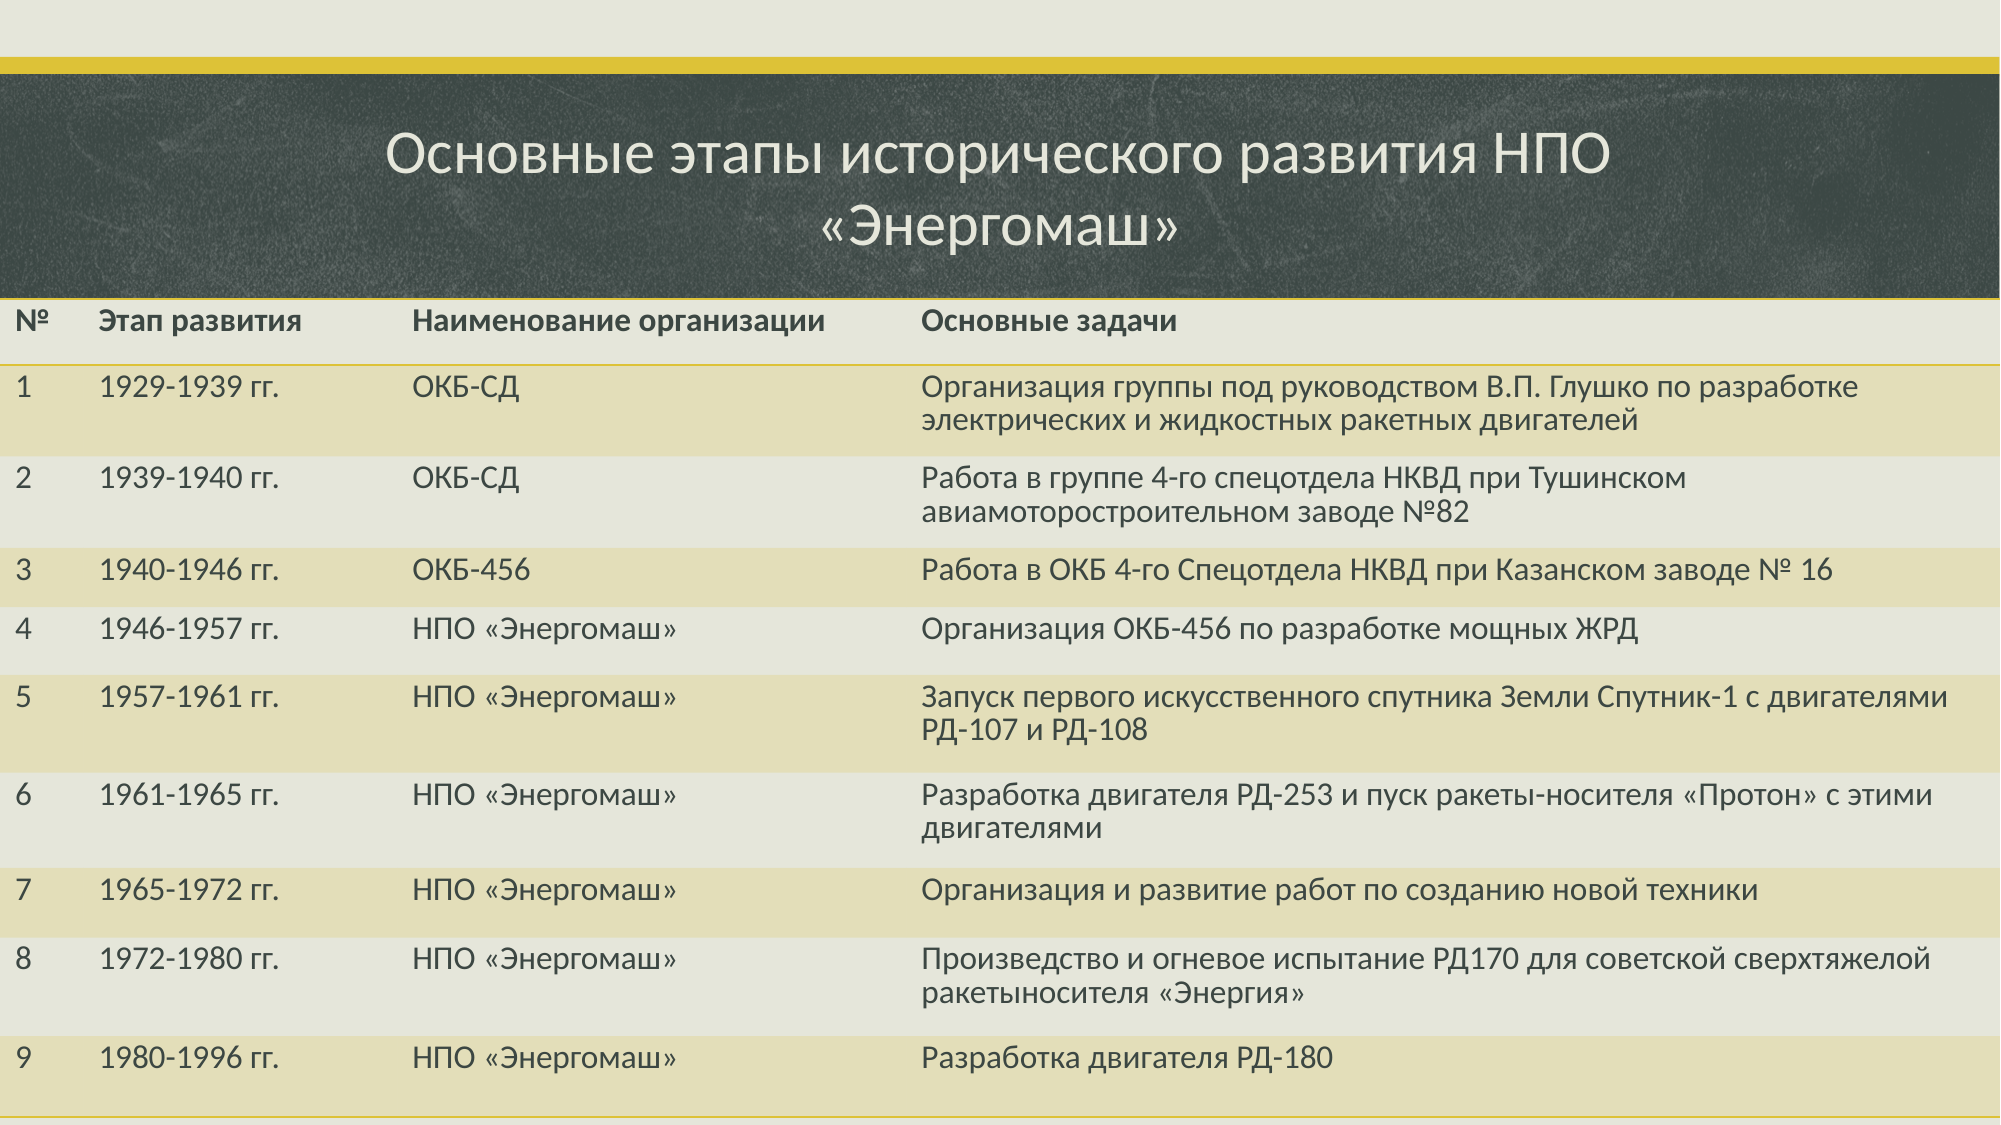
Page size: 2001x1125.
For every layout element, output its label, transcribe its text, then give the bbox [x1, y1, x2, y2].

table_cell 9 [0, 1036, 83, 1116]
table_cell 6 [0, 773, 83, 868]
picture [0, 74, 2000, 298]
table_cell НПО «Энергомаш» [397, 607, 906, 675]
table_cell Разработка двигателя РД-253 и пуск ракеты-носителя «Протон» с этими двигателями [906, 773, 2000, 868]
table_cell Организация группы под руководством В.П. Глушко по разработке электрических и жидкостных ракетных двигателей [906, 366, 2000, 456]
table_cell ОКБ-456 [397, 548, 906, 607]
table_cell НПО «Энергомаш» [397, 773, 906, 868]
table_cell НПО «Энергомаш» [397, 868, 906, 938]
table_cell 1929-1939 гг. [83, 366, 397, 456]
table_cell 2 [0, 456, 83, 548]
table_cell 1939-1940 гг. [83, 456, 397, 548]
table_cell 3 [0, 548, 83, 607]
table_cell 8 [0, 938, 83, 1036]
table_cell Организация ОКБ-456 по разработке мощных ЖРД [906, 607, 2000, 675]
table_cell Организация и развитие работ по созданию новой техники [906, 868, 2000, 938]
title Основные этапы исторического развития НПО «Энергомаш» [210, 76, 1790, 298]
table_cell 5 [0, 675, 83, 773]
table_cell НПО «Энергомаш» [397, 938, 906, 1036]
table_cell ОКБ-СД [397, 456, 906, 548]
table_cell Работа в группе 4-го спецотдела НКВД при Тушинском авиамоторостроительном заводе №82 [906, 456, 2000, 548]
table_cell 1965-1972 гг. [83, 868, 397, 938]
table_cell 1961-1965 гг. [83, 773, 397, 868]
table_cell 1 [0, 366, 83, 456]
table_cell Запуск первого искусственного спутника Земли Спутник-1 с двигателями РД-107 и РД-108 [906, 675, 2000, 773]
table_cell НПО «Энергомаш» [397, 675, 906, 773]
table_cell 1980-1996 гг. [83, 1036, 397, 1116]
table_cell Разработка двигателя РД-180 [906, 1036, 2000, 1116]
table_cell ОКБ-СД [397, 366, 906, 456]
table_cell 4 [0, 607, 83, 675]
table_cell Работа в ОКБ 4-го Спецотдела НКВД при Казанском заводе № 16 [906, 548, 2000, 607]
table_cell 1940-1946 гг. [83, 548, 397, 607]
table_cell 1957-1961 гг. [83, 675, 397, 773]
table_header Основные задачи [906, 300, 2000, 364]
table_cell Произведство и огневое испытание РД170 для советской сверхтяжелой ракетыносителя «Энергия» [906, 938, 2000, 1036]
table_header № [0, 300, 83, 364]
table_cell 1946-1957 гг. [83, 607, 397, 675]
table_cell 7 [0, 868, 83, 938]
table_cell 1972-1980 гг. [83, 938, 397, 1036]
table_header Этап развития [83, 300, 397, 364]
table_header Наименование организации [397, 300, 906, 364]
table_cell НПО «Энергомаш» [397, 1036, 906, 1116]
